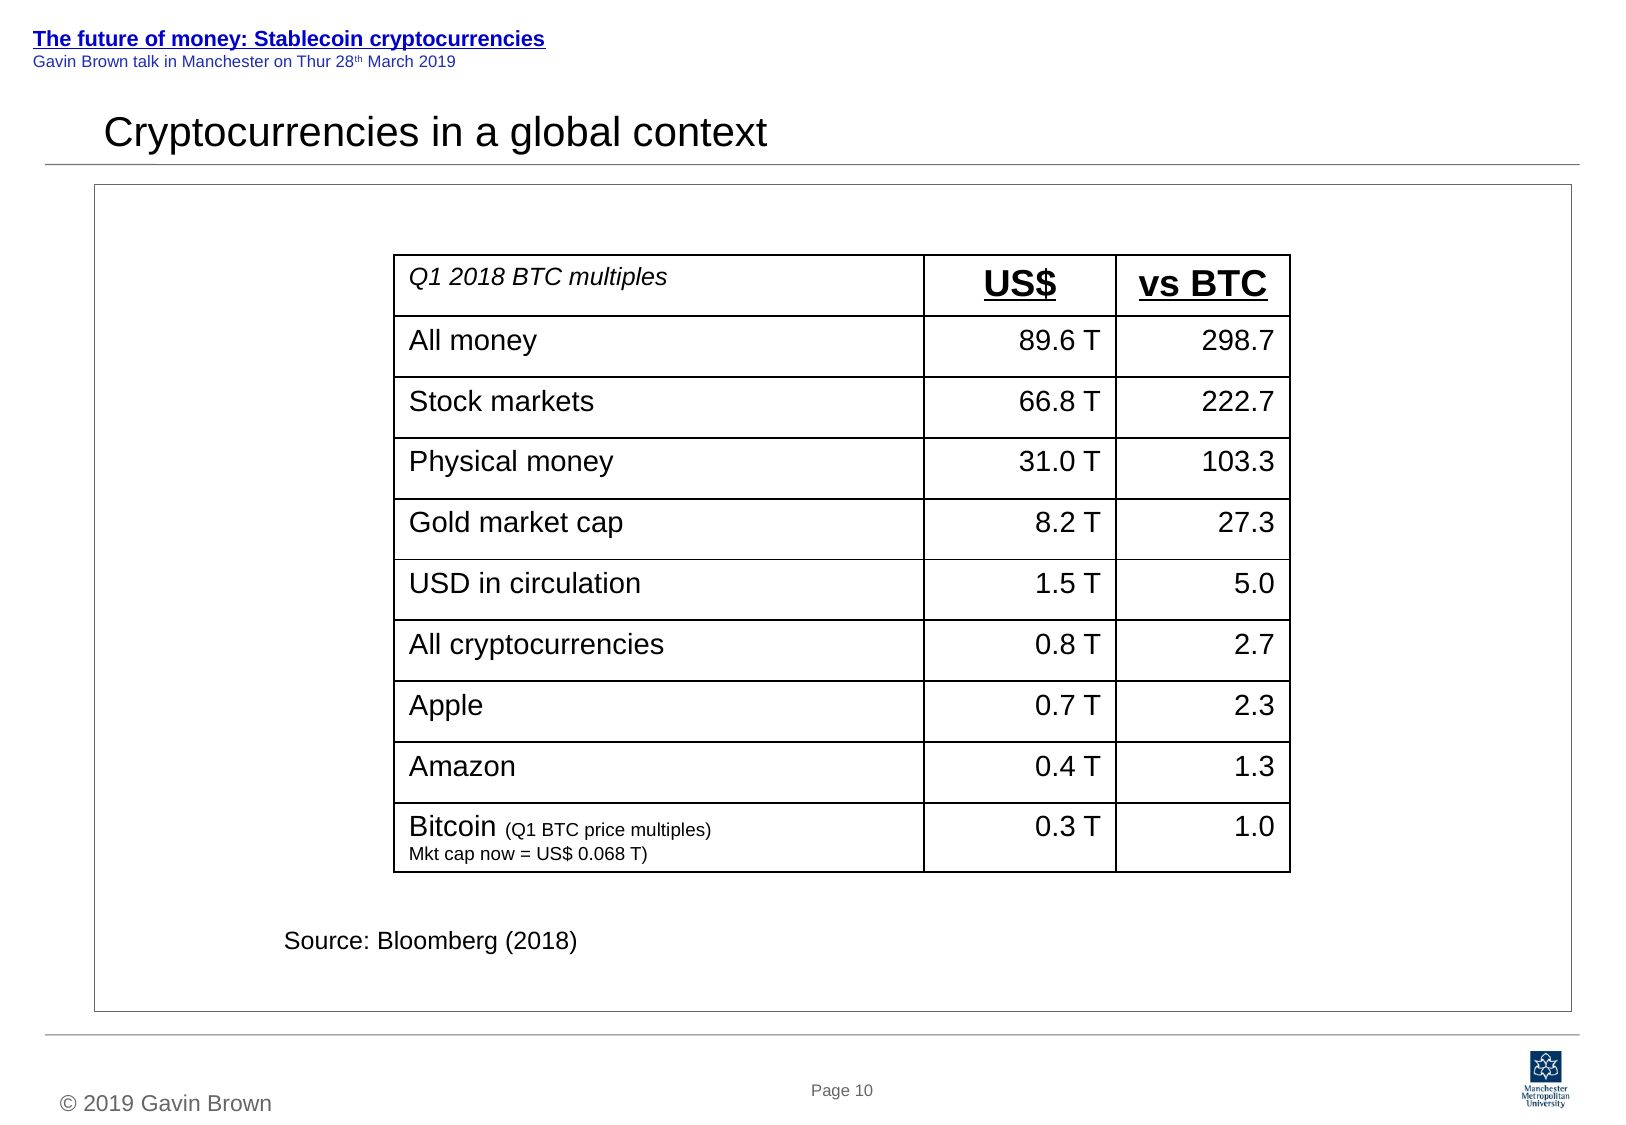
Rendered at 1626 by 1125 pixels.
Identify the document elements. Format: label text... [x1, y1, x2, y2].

table_cell Stock markets [395, 378, 923, 437]
table_cell 103.3 [1117, 439, 1289, 498]
table_cell USD in circulation [395, 560, 923, 619]
title Cryptocurrencies in a global context [103, 55, 1581, 163]
table_cell 8.2 T [925, 500, 1115, 559]
picture [1508, 1041, 1580, 1113]
table_header vs BTC [1117, 256, 1289, 315]
table_cell 0.4 T [925, 743, 1115, 802]
table_cell 31.0 T [925, 439, 1115, 498]
table_cell 89.6 T [925, 317, 1115, 376]
table_cell Physical money [395, 439, 923, 498]
table_cell 2.7 [1117, 621, 1289, 680]
table_cell Gold market cap [395, 500, 923, 559]
table_cell Bitcoin (Q1 BTC price multiples) Mkt cap now = US$ 0.068 T) [395, 804, 923, 871]
footer © 2019 Gavin Brown [44, 1081, 494, 1125]
table_cell 0.3 T [925, 804, 1115, 871]
table_cell 1.3 [1117, 743, 1289, 802]
table_cell 222.7 [1117, 378, 1289, 437]
table_cell Apple [395, 682, 923, 741]
text_box The future of money: Stablecoin cryptocurrencies Gavin Brown talk in Manchester on Thur 28th March 2019 [32, 24, 1510, 79]
table_cell 27.3 [1117, 500, 1289, 559]
text_box Source: Bloomberg (2018) [269, 916, 671, 962]
table_cell 298.7 [1117, 317, 1289, 376]
table_cell 0.8 T [925, 621, 1115, 680]
table_header Q1 2018 BTC multiples [395, 256, 923, 315]
table_cell 1.5 T [925, 560, 1115, 619]
table_cell All money [395, 317, 923, 376]
table_cell 66.8 T [925, 378, 1115, 437]
table_cell All cryptocurrencies [395, 621, 923, 680]
table_cell Amazon [395, 743, 923, 802]
table_cell 1.0 [1117, 804, 1289, 871]
table_cell 5.0 [1117, 560, 1289, 619]
table_header US$ [925, 256, 1115, 315]
table_cell 0.7 T [925, 682, 1115, 741]
text_box [94, 184, 1572, 1012]
table_cell 2.3 [1117, 682, 1289, 741]
